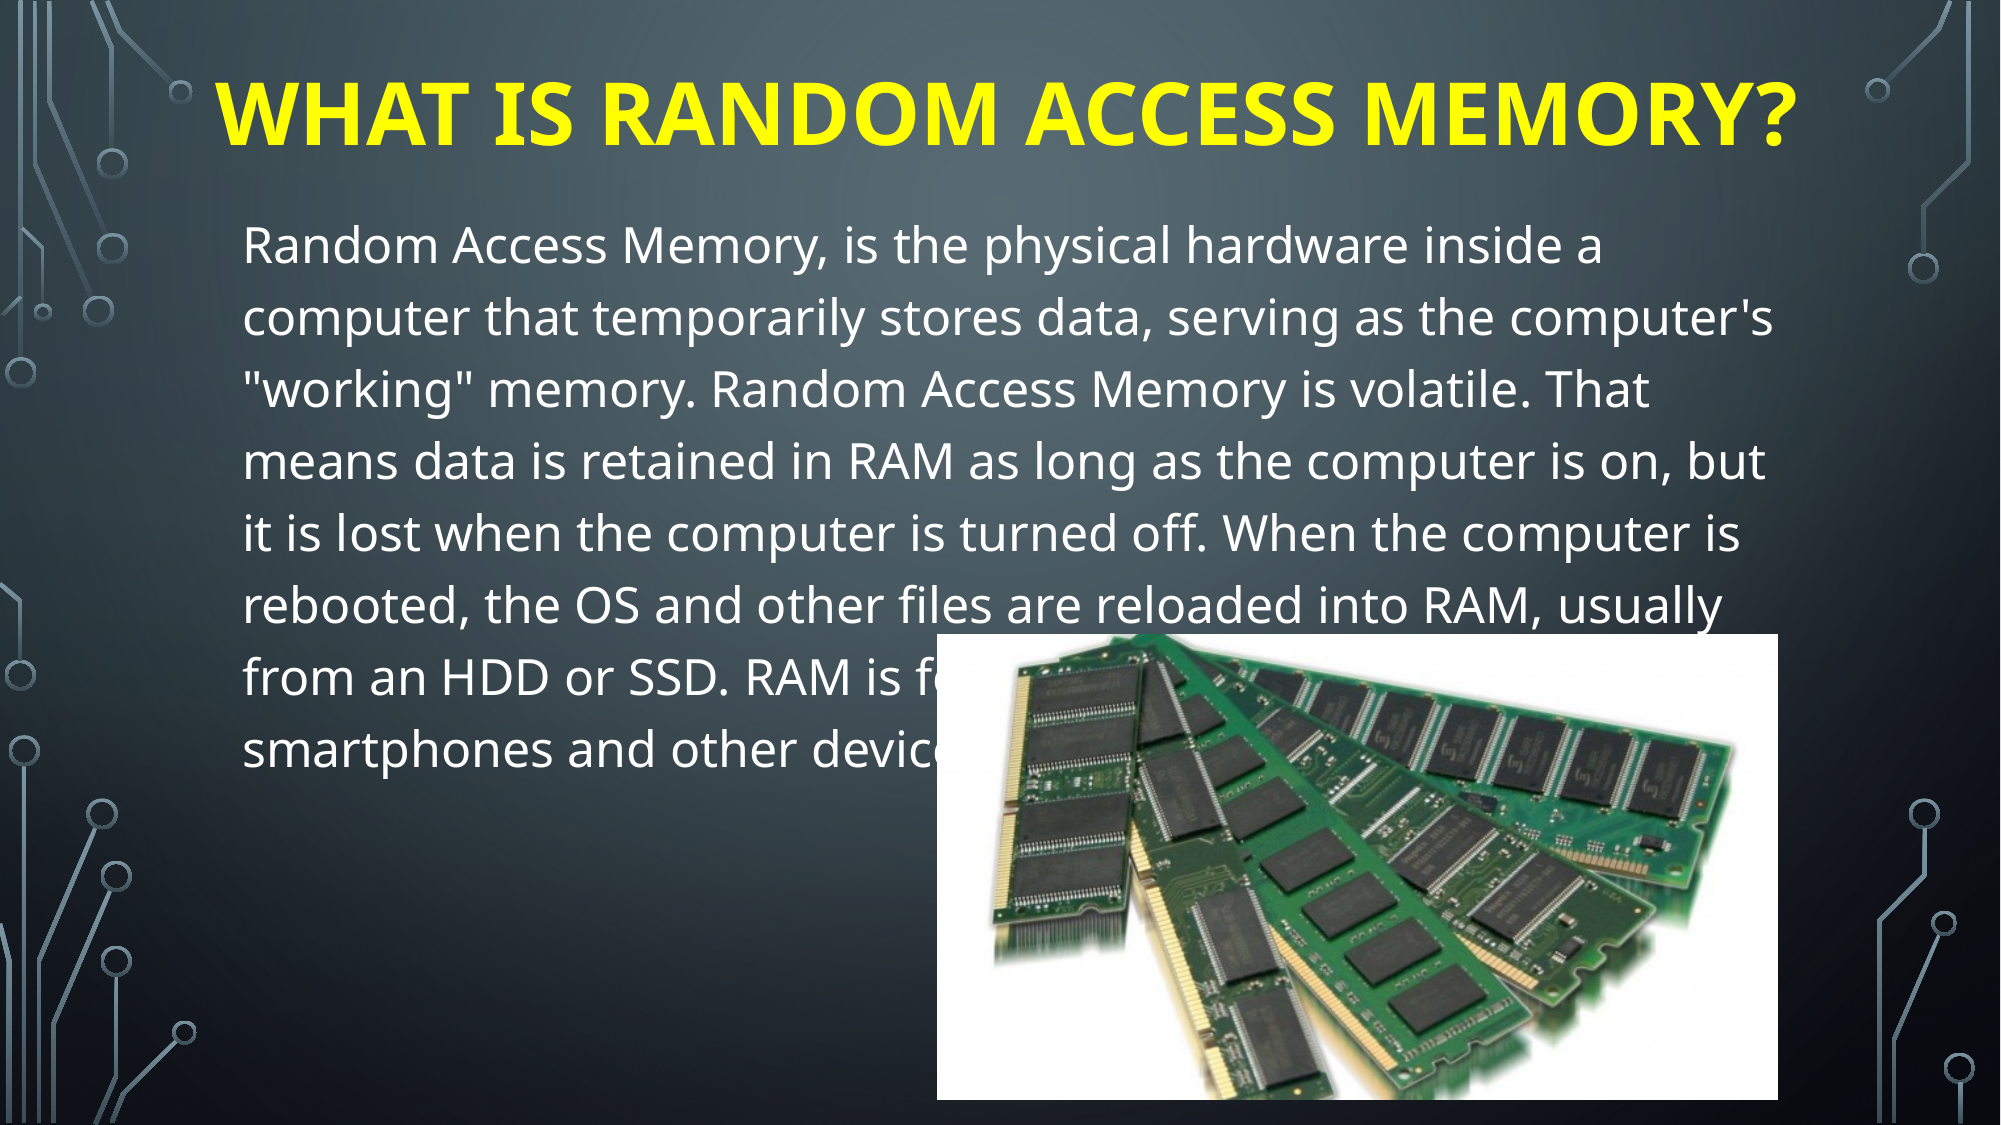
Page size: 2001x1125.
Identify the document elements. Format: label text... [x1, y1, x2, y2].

list Random Access Memory, is the physical hardware inside a computer that temporarily stores data, serving as the computer's "working" memory. Random Access Memory is volatile. That means data is retained in RAM as long as the computer is on, but it is lost when the computer is turned off. When the computer is rebooted, the OS and other files are reloaded into RAM, usually from an HDD or SSD. RAM is found in servers, PCs, tablets, smartphones and other devices, such as printers. [227, 194, 1813, 950]
title What Is Random Access Memory? [187, 15, 1826, 219]
picture [936, 634, 1779, 1100]
